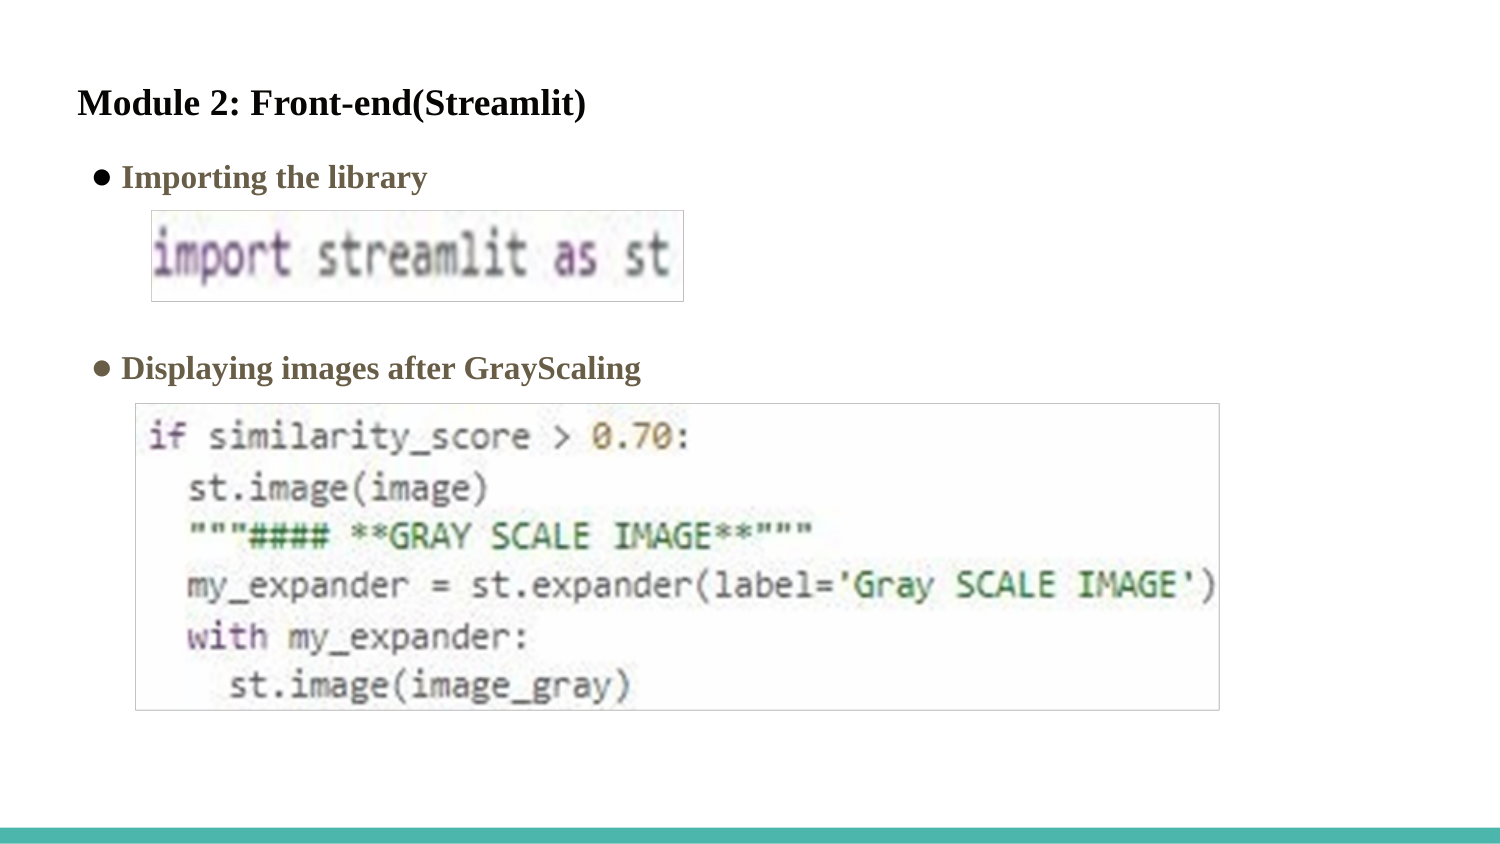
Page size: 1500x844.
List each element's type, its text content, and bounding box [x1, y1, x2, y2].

picture [149, 208, 685, 304]
text_box ● Importing the library [75, 136, 584, 230]
picture [134, 402, 1221, 712]
text_box ● Displaying images after GrayScaling [75, 320, 834, 431]
text_box Module 2: Front-end(Streamlit) [62, 63, 672, 158]
